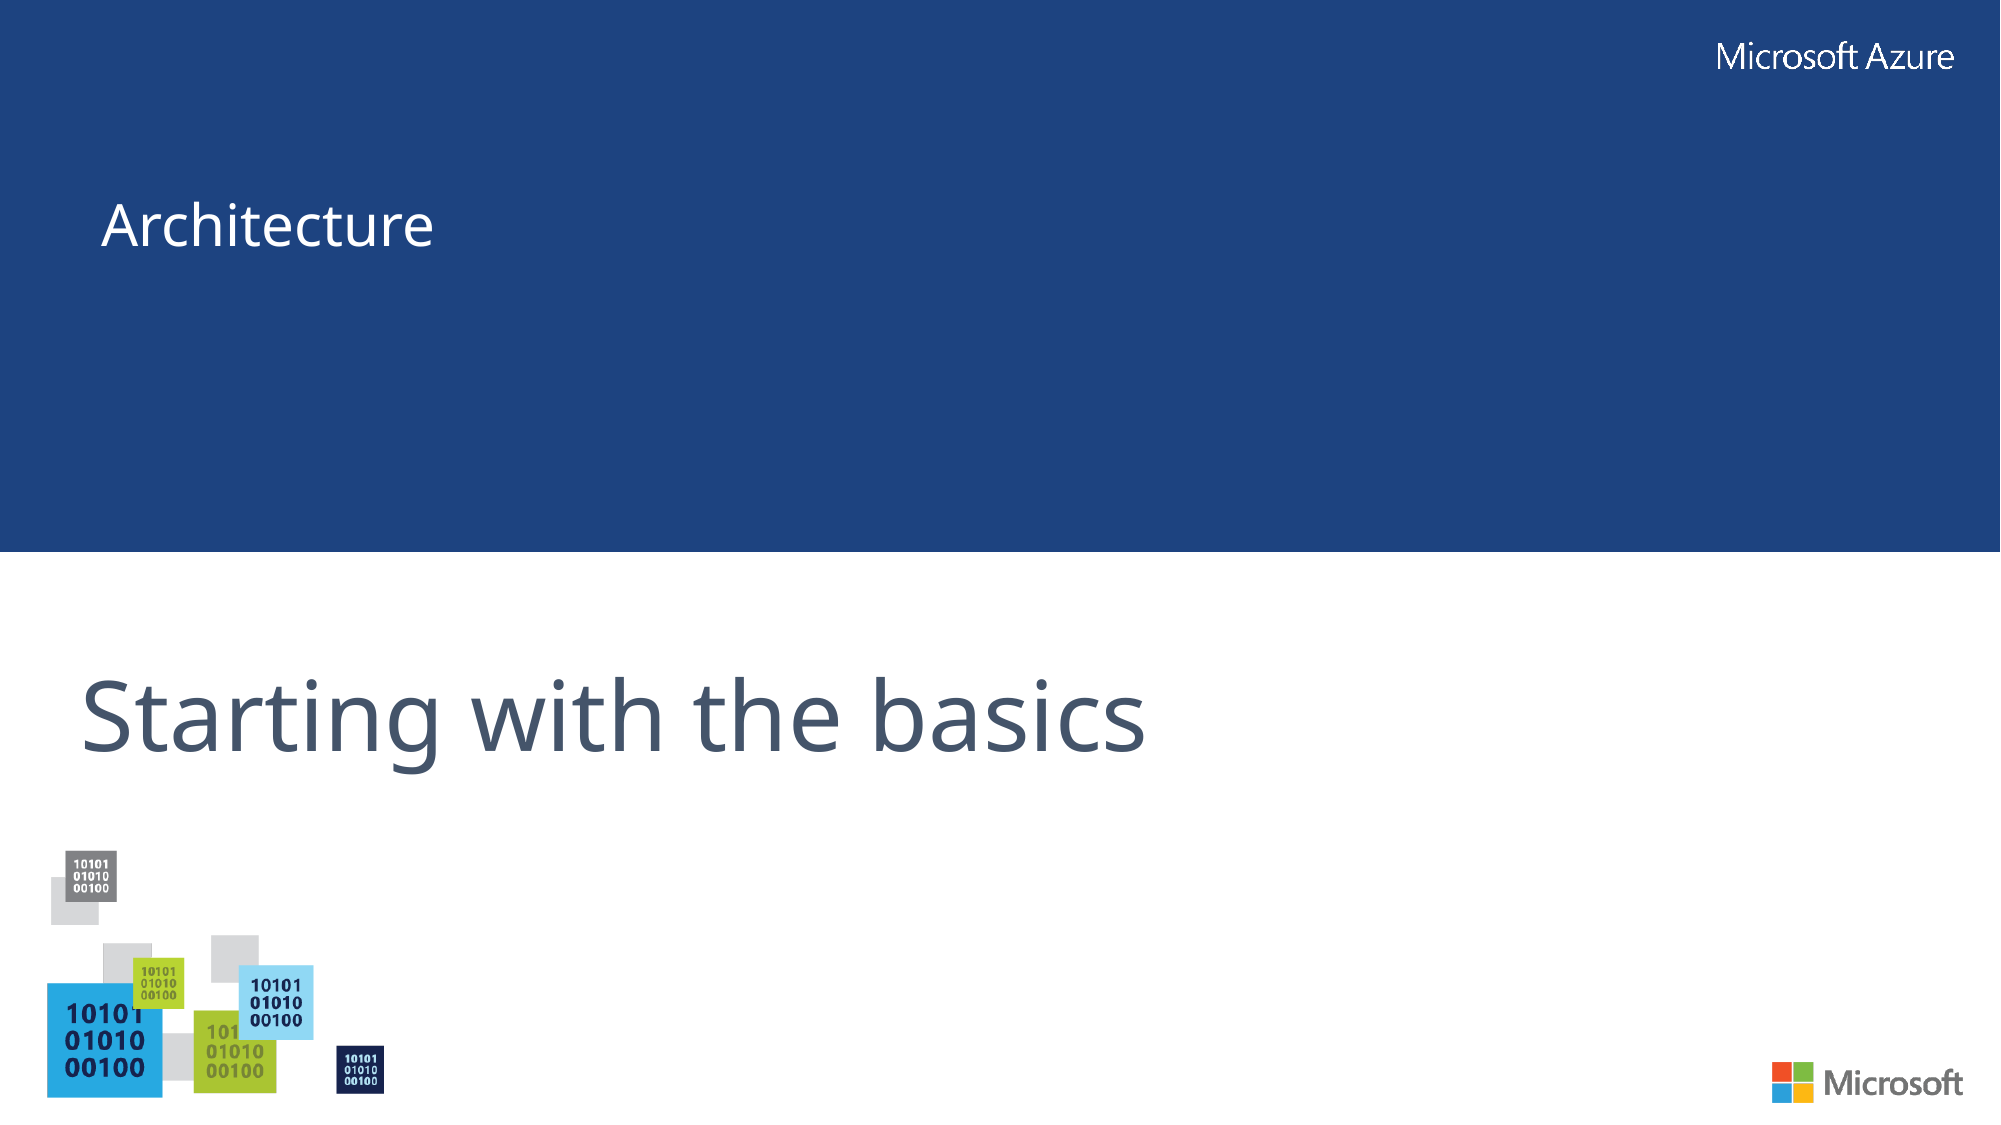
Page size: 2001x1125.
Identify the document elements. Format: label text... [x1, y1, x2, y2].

list Starting with the basics [61, 635, 1169, 792]
title Architecture [45, 152, 1682, 304]
picture [1772, 1062, 1963, 1103]
picture [17, 808, 463, 1125]
picture [1699, 24, 1972, 87]
